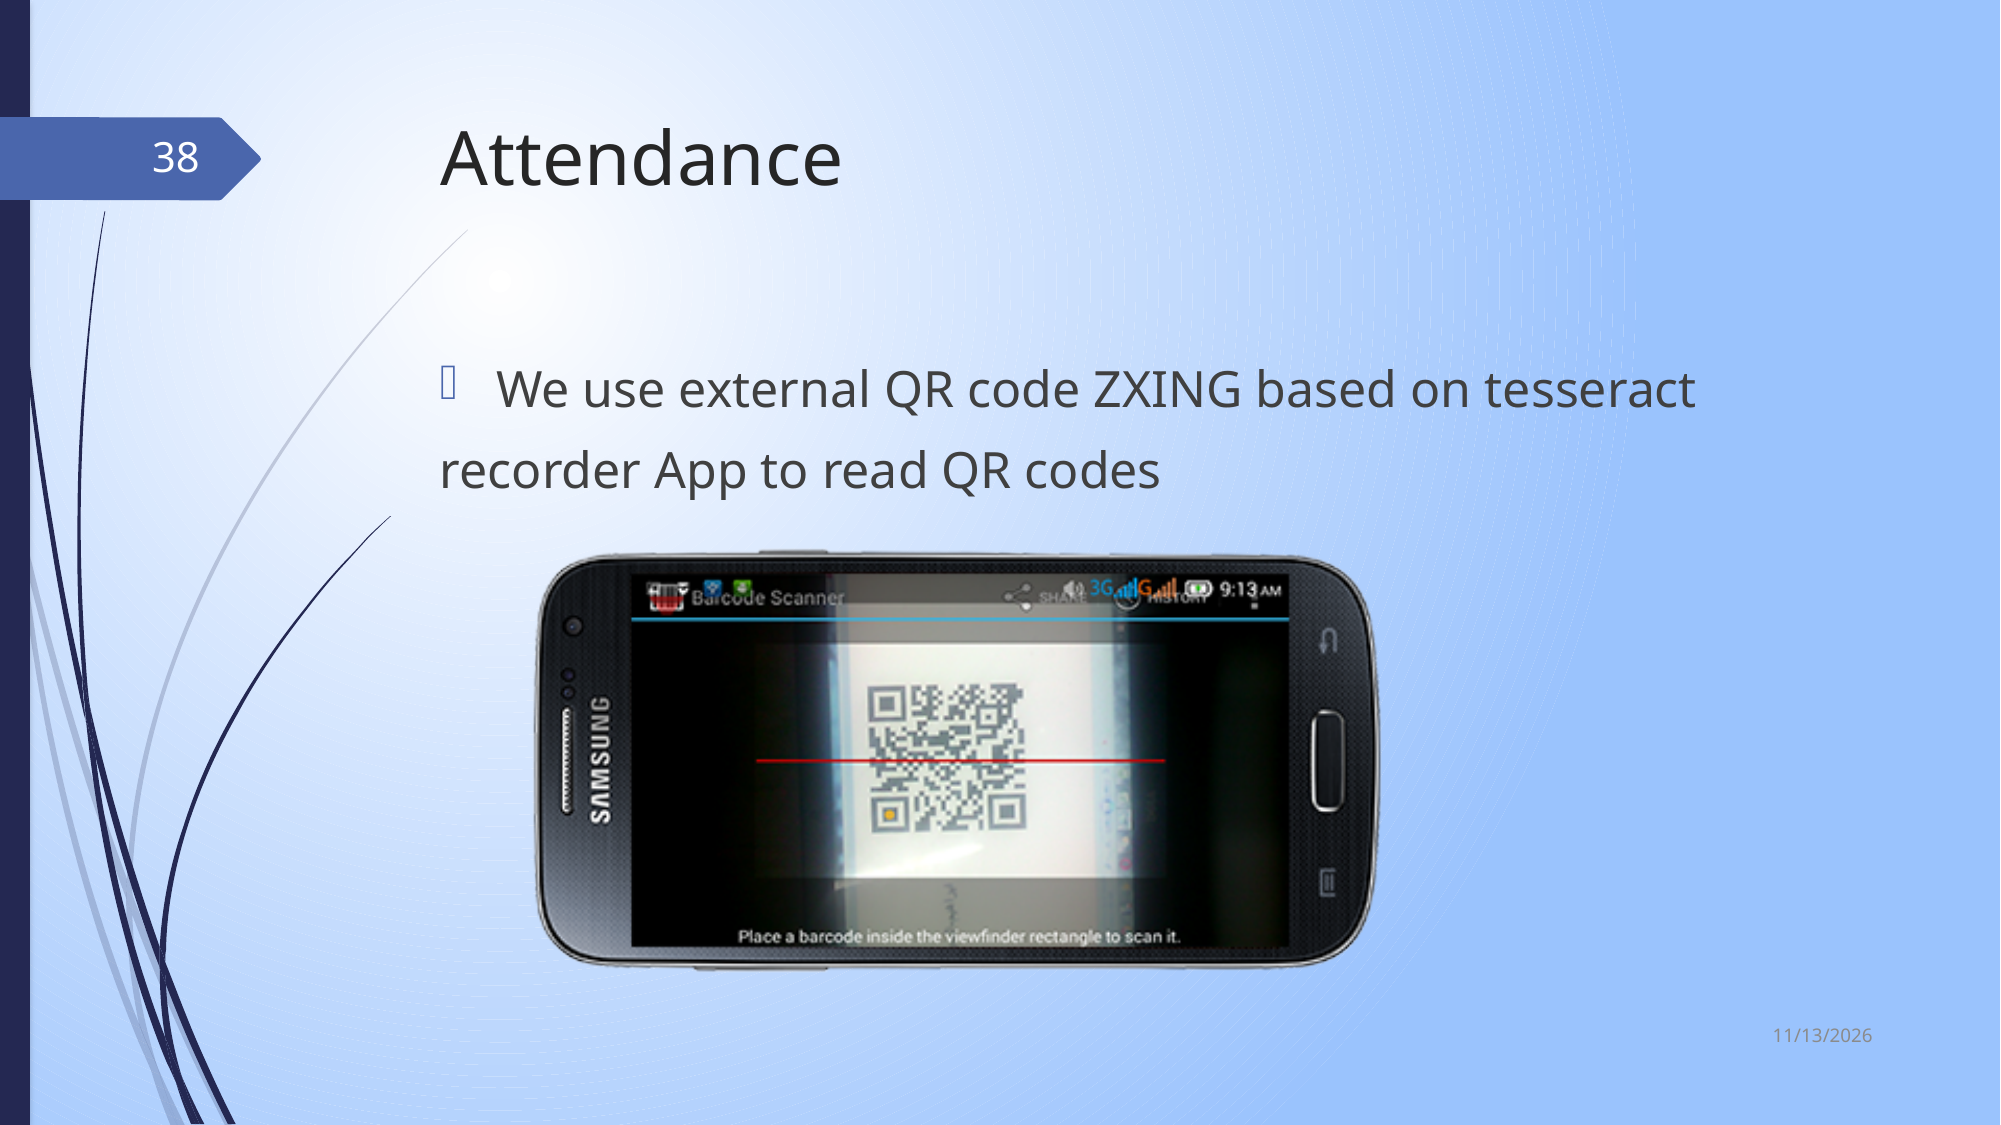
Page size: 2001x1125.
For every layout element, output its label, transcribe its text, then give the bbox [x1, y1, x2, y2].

picture [490, 468, 1417, 1059]
list We use external QR code ZXING based on tesseract recorder App to read QR codes [424, 350, 1888, 970]
slide_number 38 [87, 129, 216, 190]
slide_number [1699, 1005, 1888, 1067]
title Attendance [425, 102, 1888, 313]
